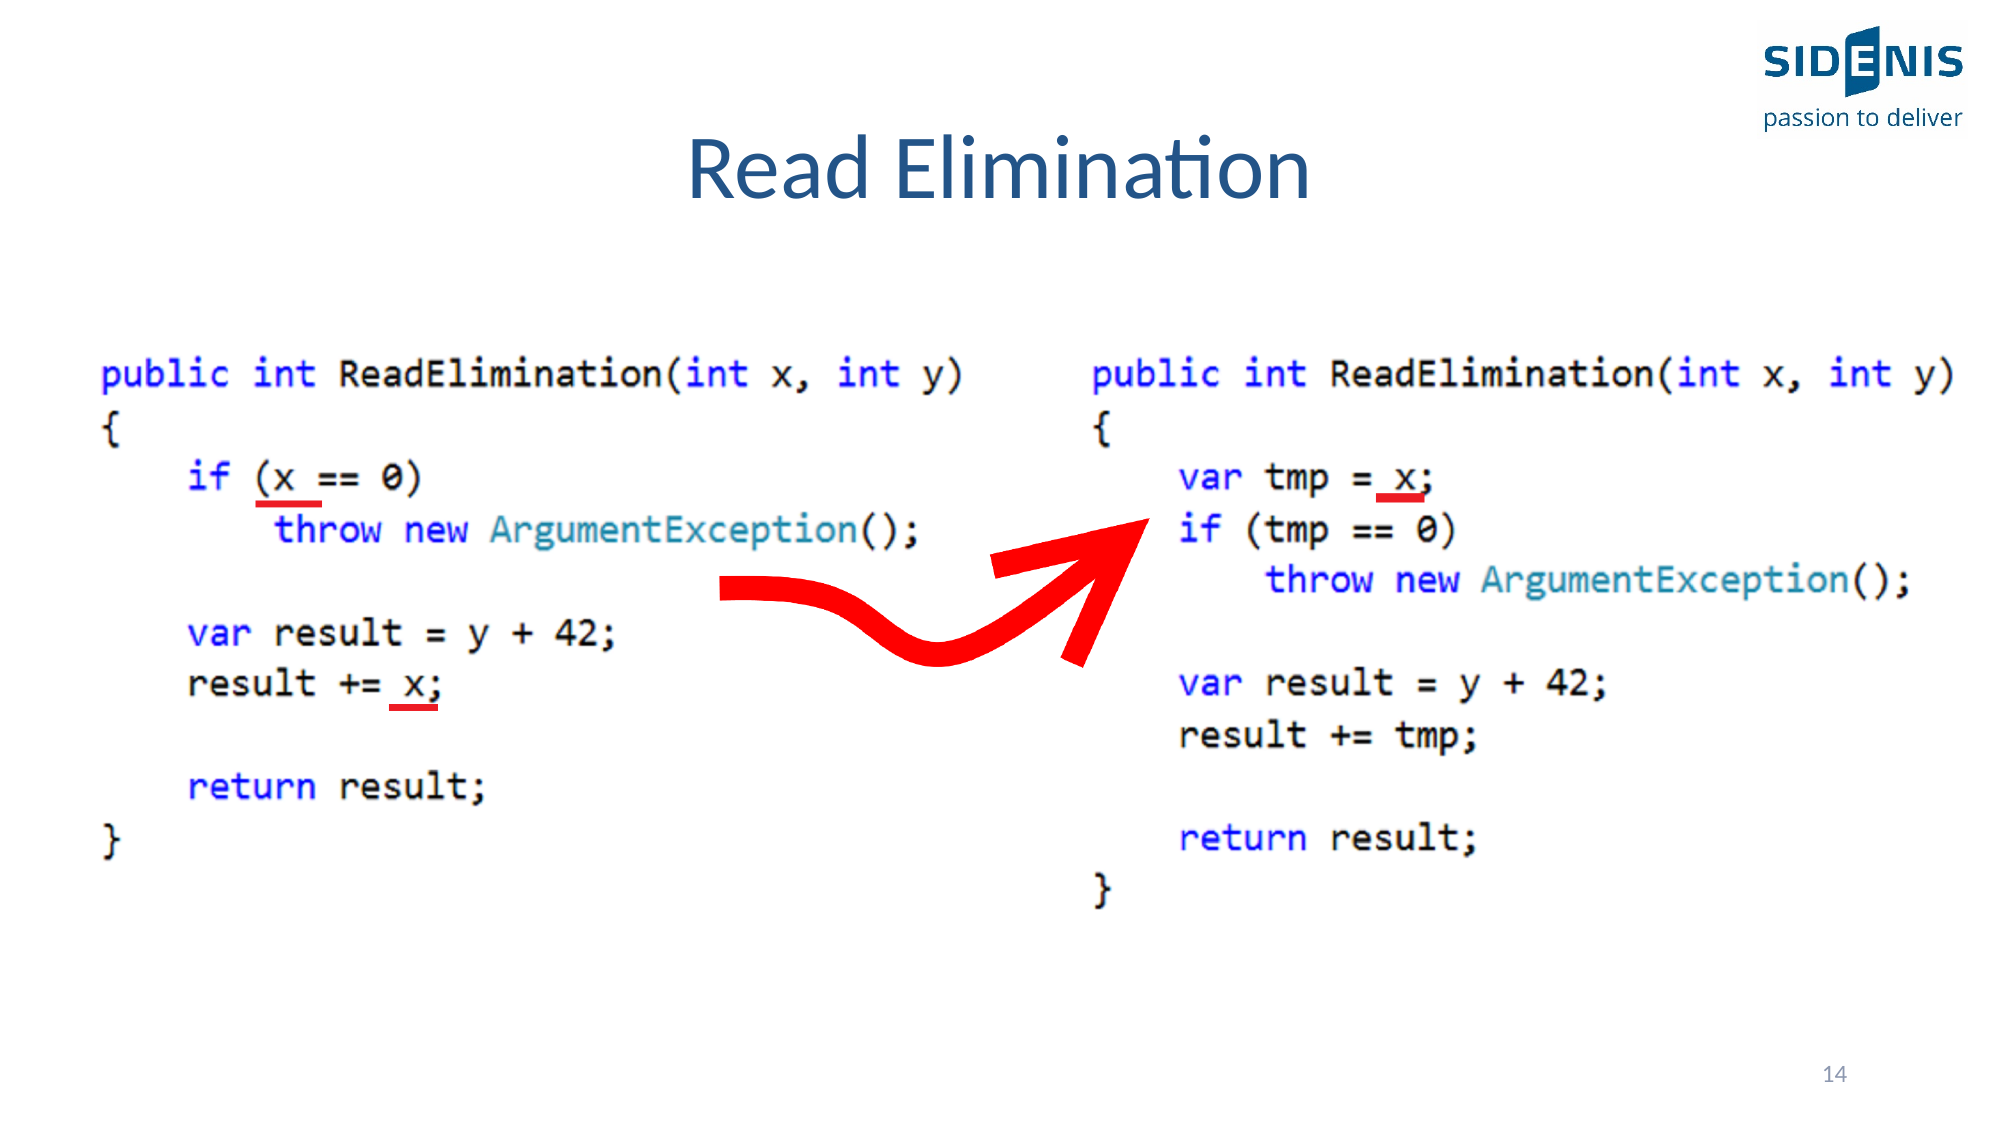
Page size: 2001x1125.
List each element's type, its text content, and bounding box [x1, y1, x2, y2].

picture [1757, 20, 1968, 139]
slide_number 14 [1412, 1042, 1863, 1103]
title Read Elimination [137, 59, 1863, 277]
picture [0, 277, 2000, 1026]
